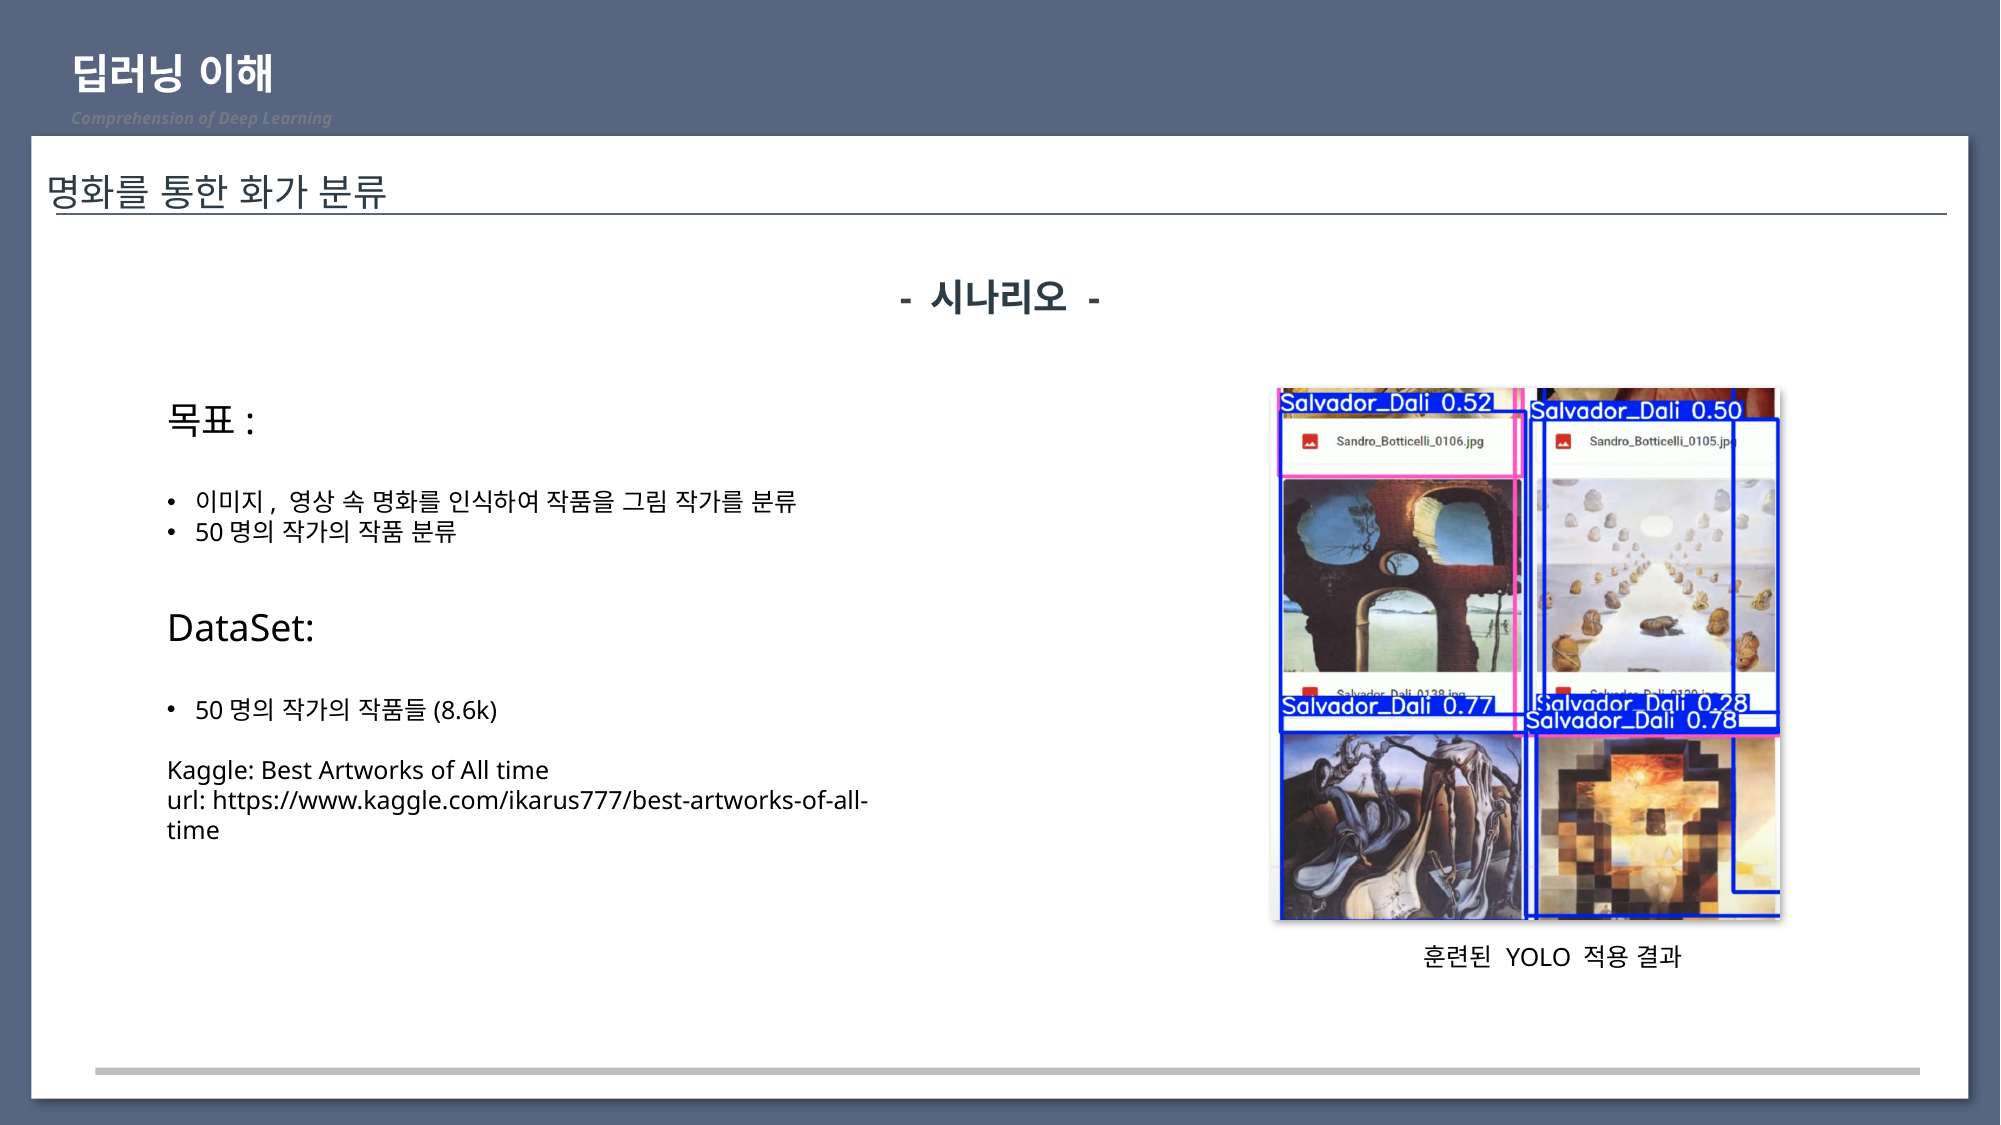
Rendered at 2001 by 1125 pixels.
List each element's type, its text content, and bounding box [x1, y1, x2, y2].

text_box [94, 1067, 1921, 1076]
text_box 훈련된 YOLO 적용 결과 [1283, 933, 1823, 979]
text_box - 시나리오 - [297, 244, 1703, 327]
text_box [30, 135, 1969, 1100]
text_box 목표: 이미지, 영상 속 명화를 인식하여 작품을 그림 작가를 분류 50명의 작가의 작품 분류 [152, 389, 911, 554]
text_box [0, 0, 2000, 1125]
text_box 명화를 통한 화가 분류 [31, 139, 1804, 222]
text_box DataSet: 50명의 작가의 작품들(8.6k) Kaggle: Best Artworks of All time url: https://www.kaggle.com/ikarus777/best-artworks-of-all-time [152, 597, 911, 852]
text_box 딥러닝 이해 Comprehension of Deep Learning [56, 15, 1293, 136]
picture [1271, 388, 1780, 920]
